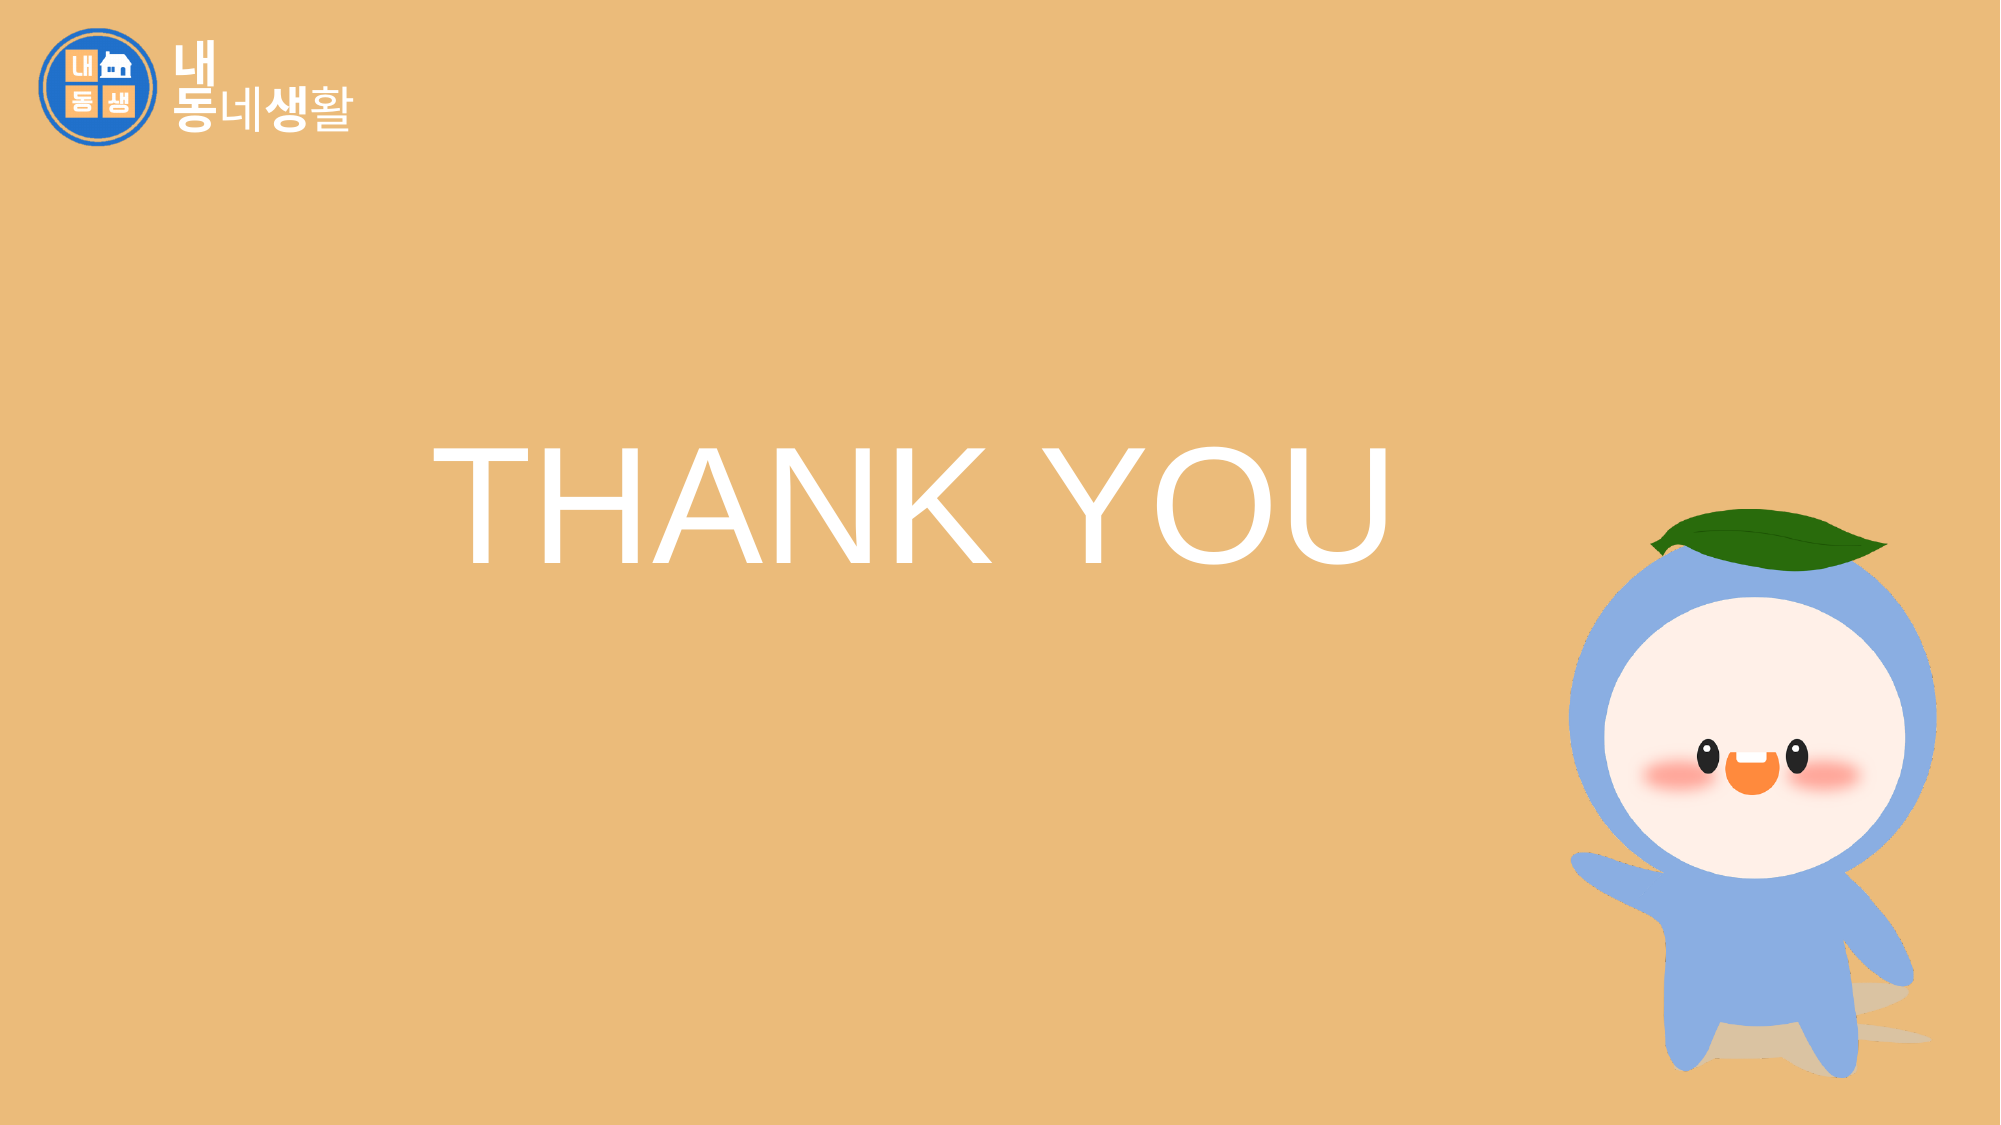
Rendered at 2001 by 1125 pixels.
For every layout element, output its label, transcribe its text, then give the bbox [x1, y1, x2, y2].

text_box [20, 10, 491, 164]
text_box THANK YOU [294, 412, 1537, 608]
picture [1568, 509, 1937, 1078]
